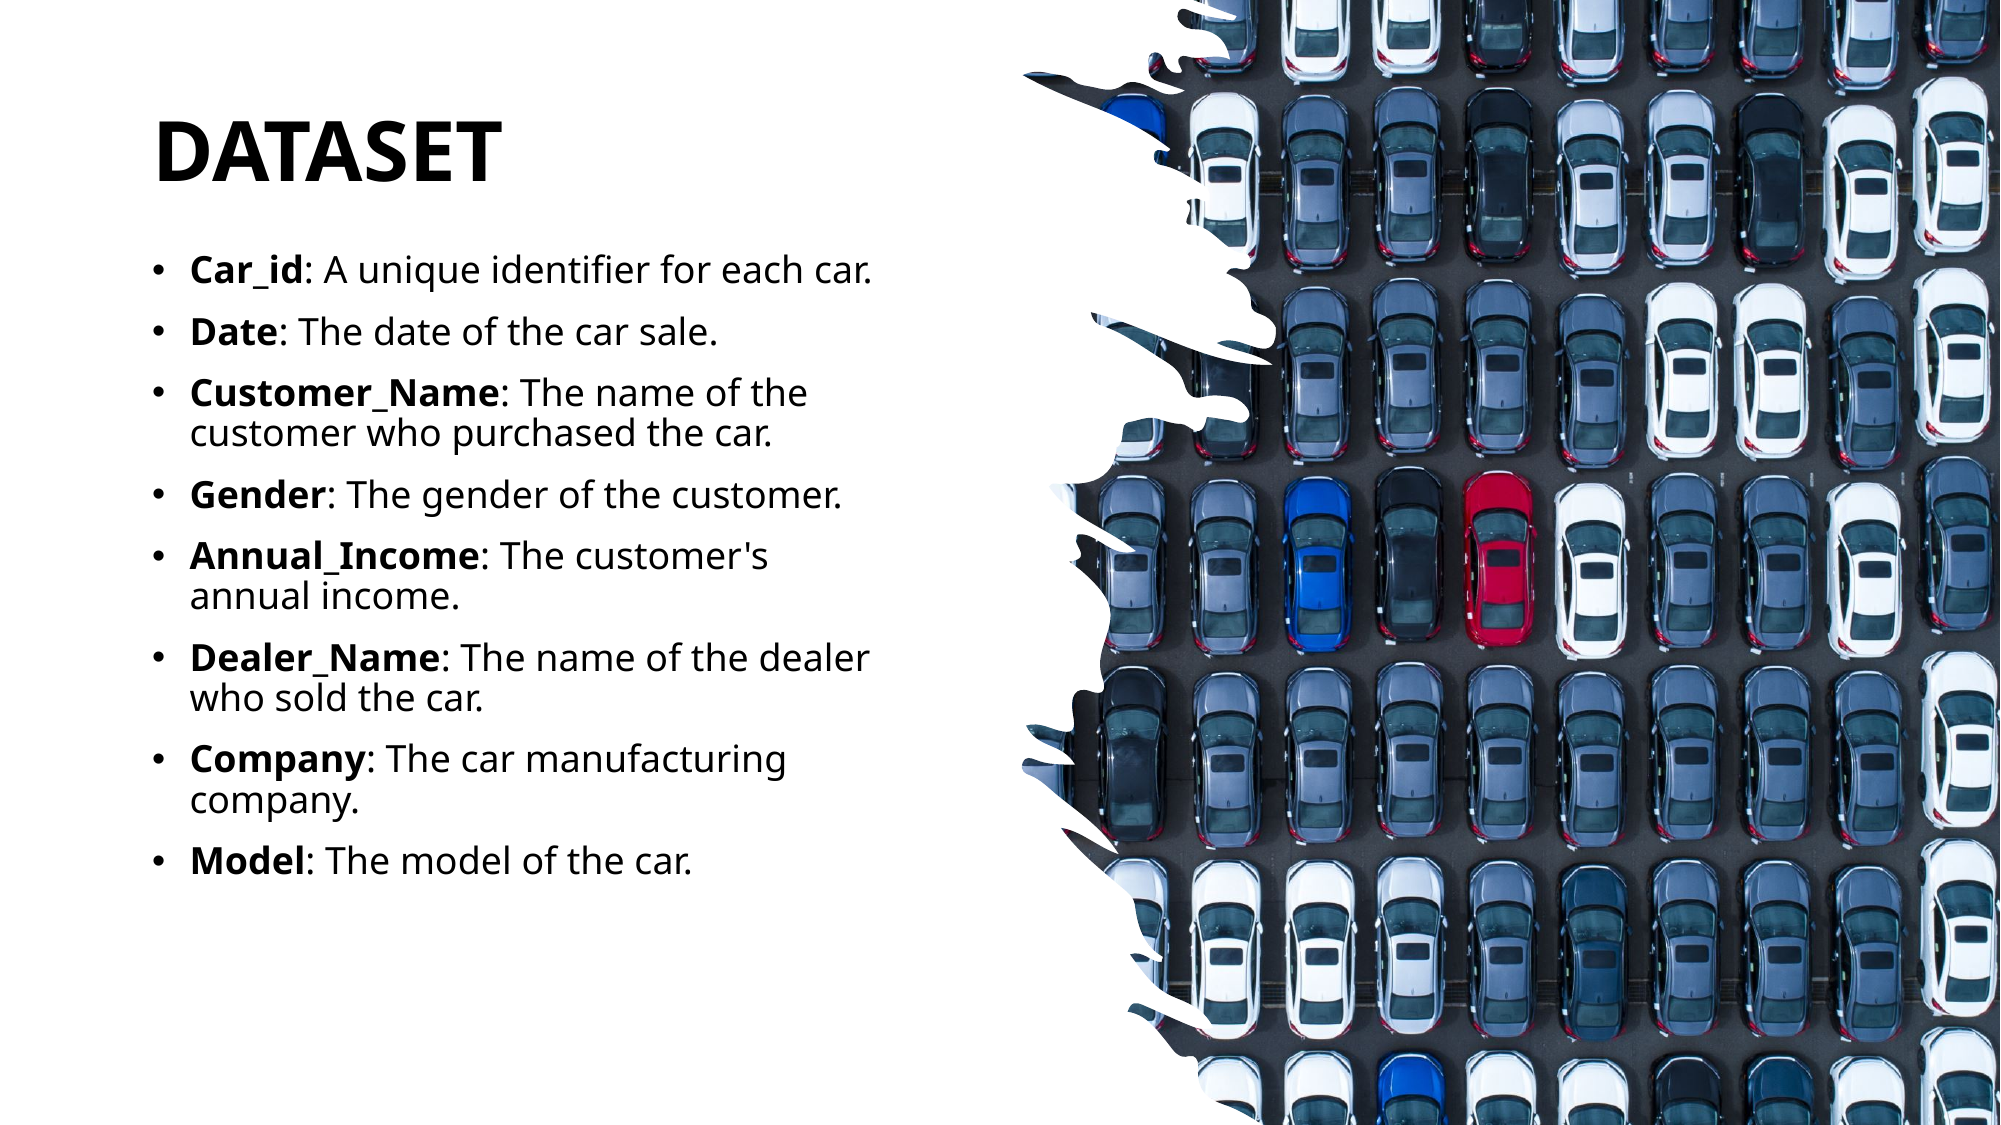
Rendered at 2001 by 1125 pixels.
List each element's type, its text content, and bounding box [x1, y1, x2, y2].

list Car_id: A unique identifier for each car. Date: The date of the car sale. Customer_Name: The name of the customer who purchased the car. Gender: The gender of the customer. Annual_Income: The customer's annual income. Dealer_Name: The name of the dealer who sold the car. Company: The car manufacturing company. Model: The model of the car. [137, 243, 896, 952]
picture [1021, 0, 2000, 1125]
title DATASET [137, 47, 591, 243]
text_box [0, 0, 1021, 1125]
